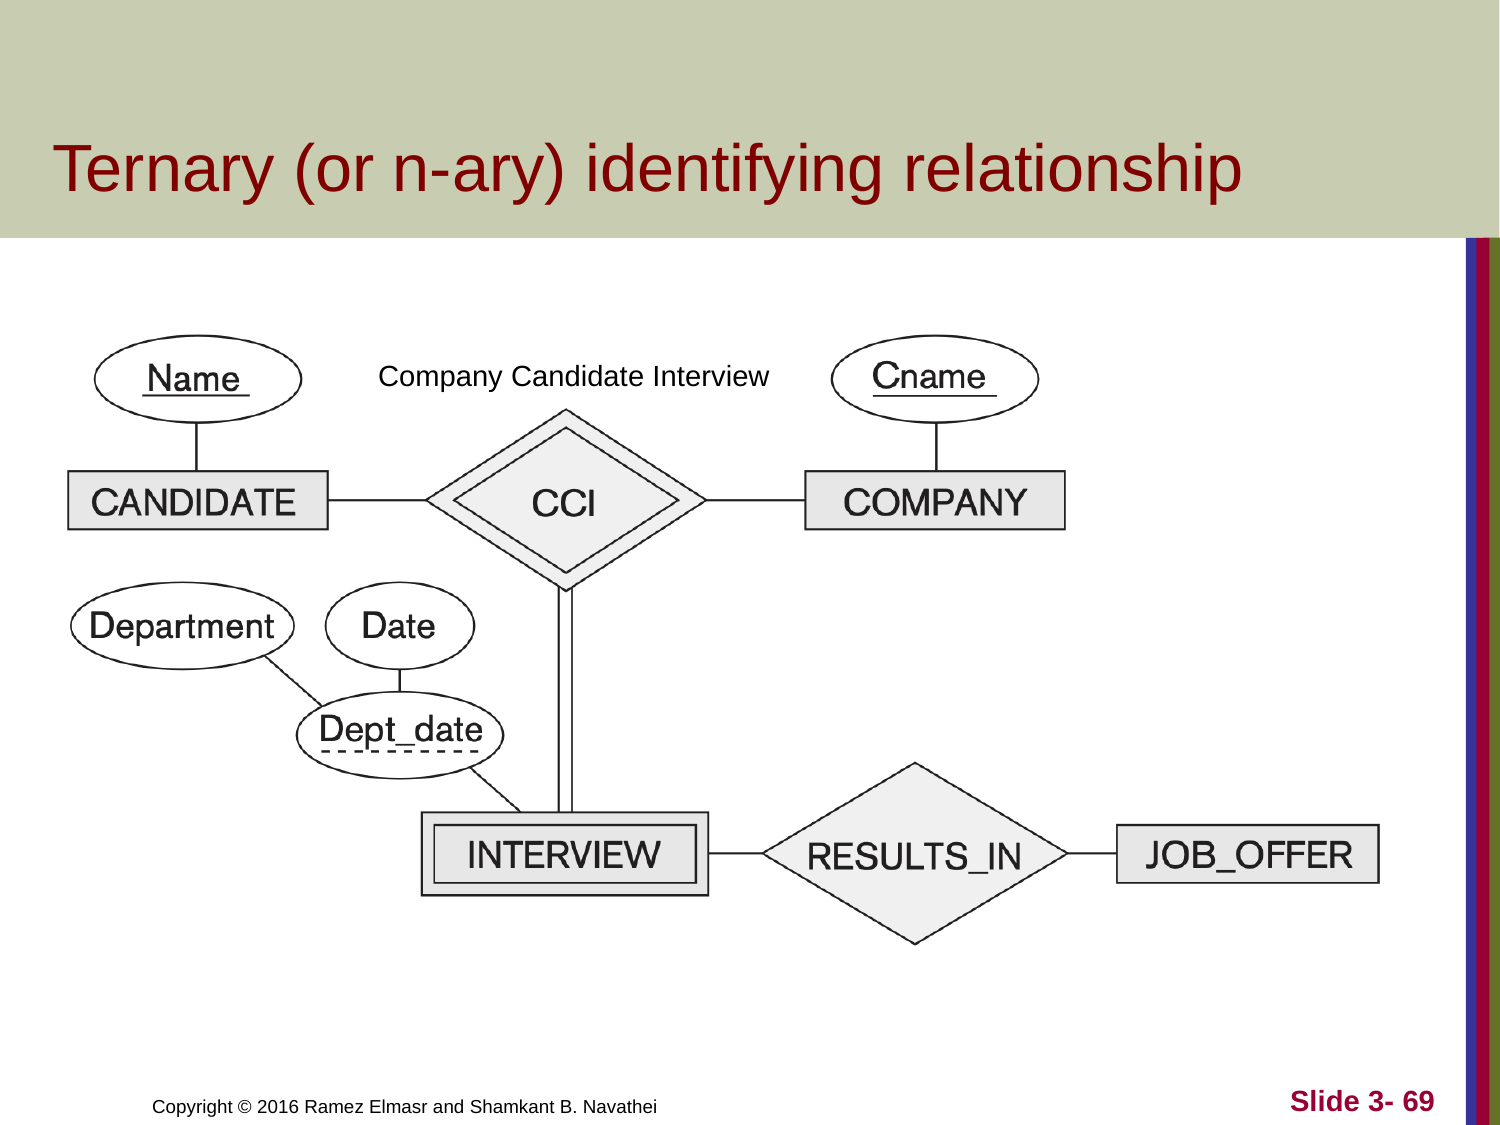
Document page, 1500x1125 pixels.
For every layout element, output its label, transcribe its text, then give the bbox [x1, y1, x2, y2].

slide_number Slide 3- 69 [1137, 1049, 1451, 1125]
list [39, 320, 1401, 955]
title Ternary (or n-ary) identifying relationship [37, 49, 1317, 213]
